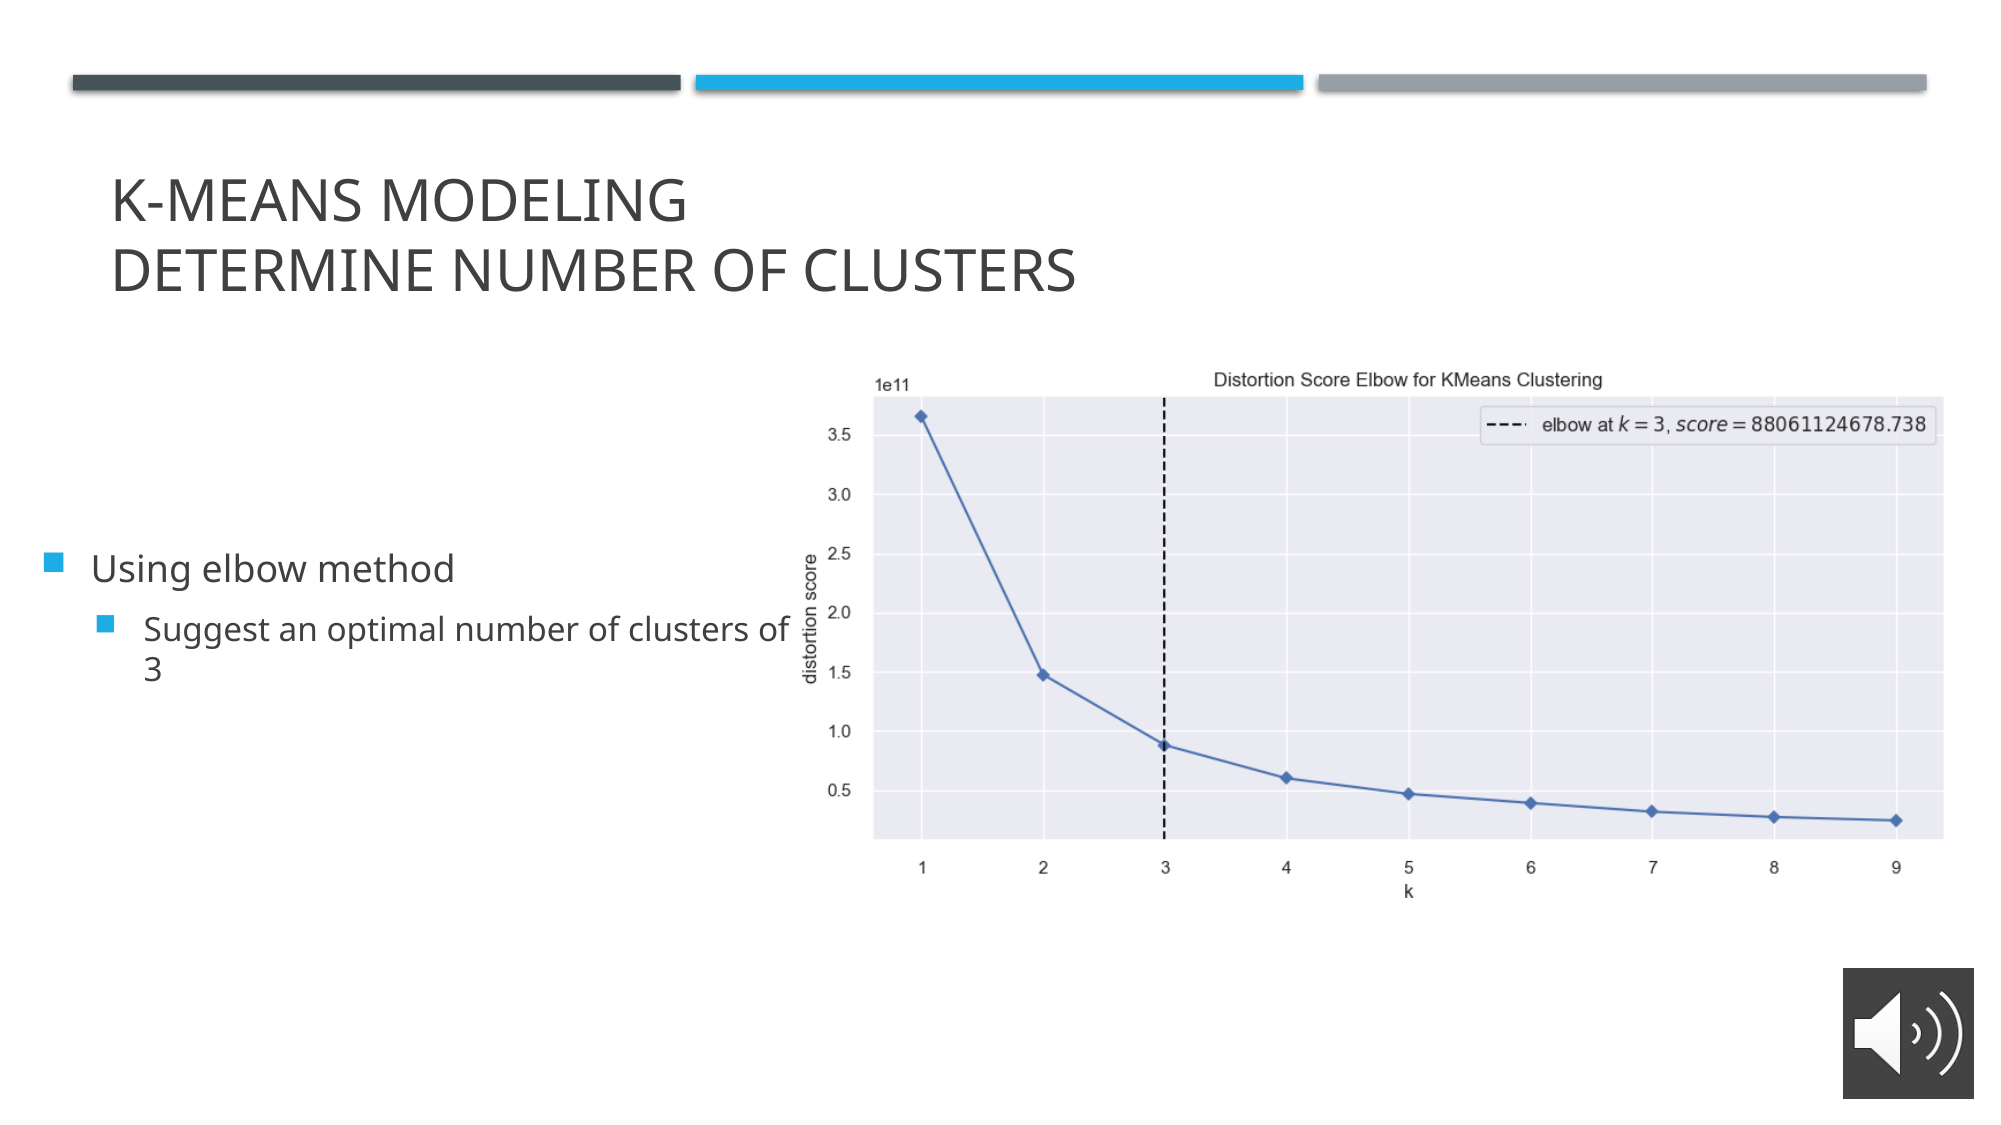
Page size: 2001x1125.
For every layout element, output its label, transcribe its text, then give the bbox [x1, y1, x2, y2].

title K-Means Modeling Determine Number of Clusters [95, 115, 1905, 311]
list Using elbow method Suggest an optimal number of clusters of 3 [25, 316, 821, 913]
picture [1841, 966, 1976, 1101]
picture [792, 361, 1956, 913]
